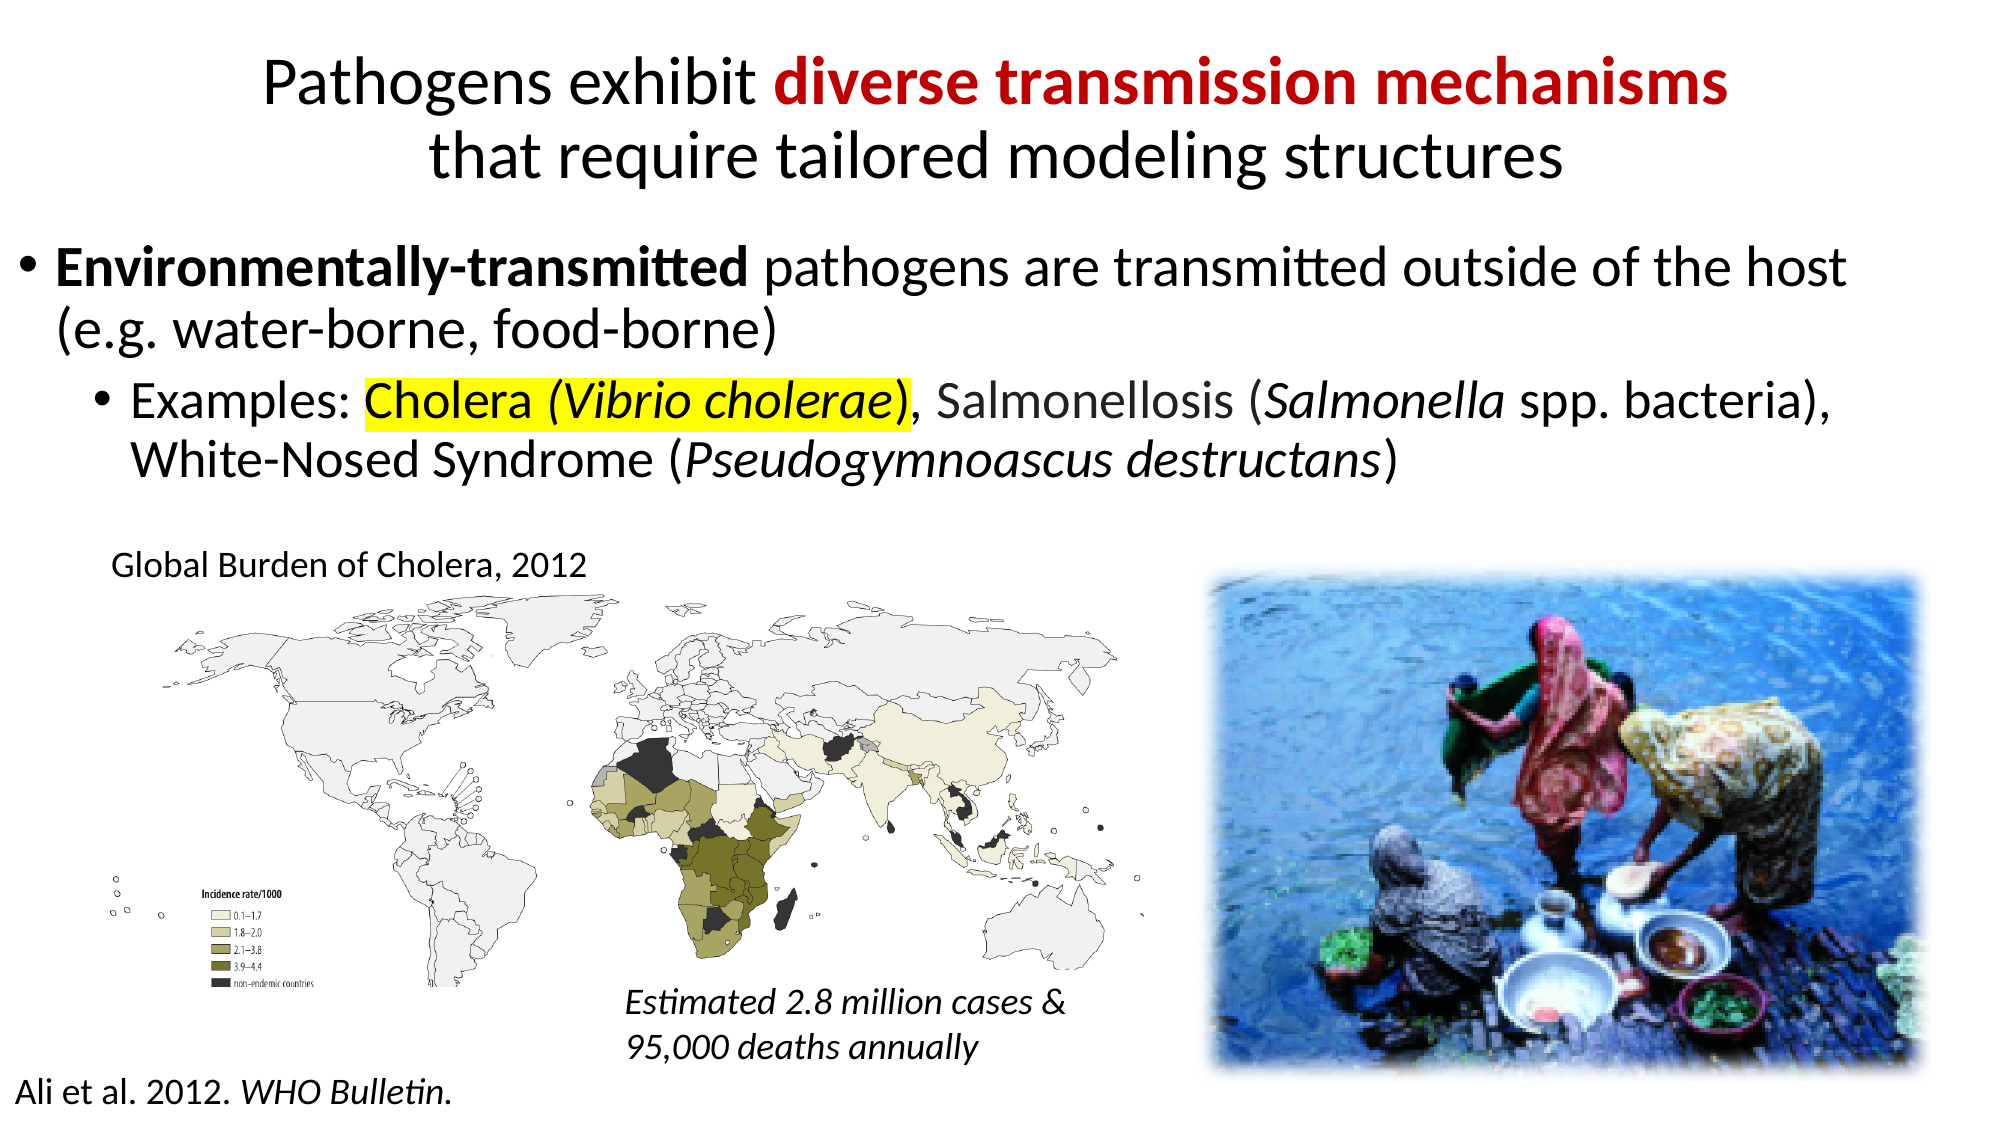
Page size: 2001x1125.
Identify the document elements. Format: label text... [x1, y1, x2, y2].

text_box Ali et al. 2012. WHO Bulletin. [0, 1059, 664, 1120]
picture [96, 561, 1156, 1001]
picture [1197, 561, 1933, 1083]
list Environmentally-transmitted pathogens are transmitted outside of the host (e.g. water-borne, food-borne) Examples: Cholera (Vibrio cholerae), Salmonellosis (Salmonella spp. bacteria), White-Nosed Syndrome (Pseudogymnoascus destructans) [2, 228, 1933, 1125]
text_box Global Burden of Cholera, 2012 [96, 532, 760, 561]
text_box Estimated 2.8 million cases & 95,000 deaths annually [609, 969, 1169, 1075]
text_box Pathogens exhibit diverse transmission mechanisms that require tailored modeling structures [232, 10, 1761, 229]
